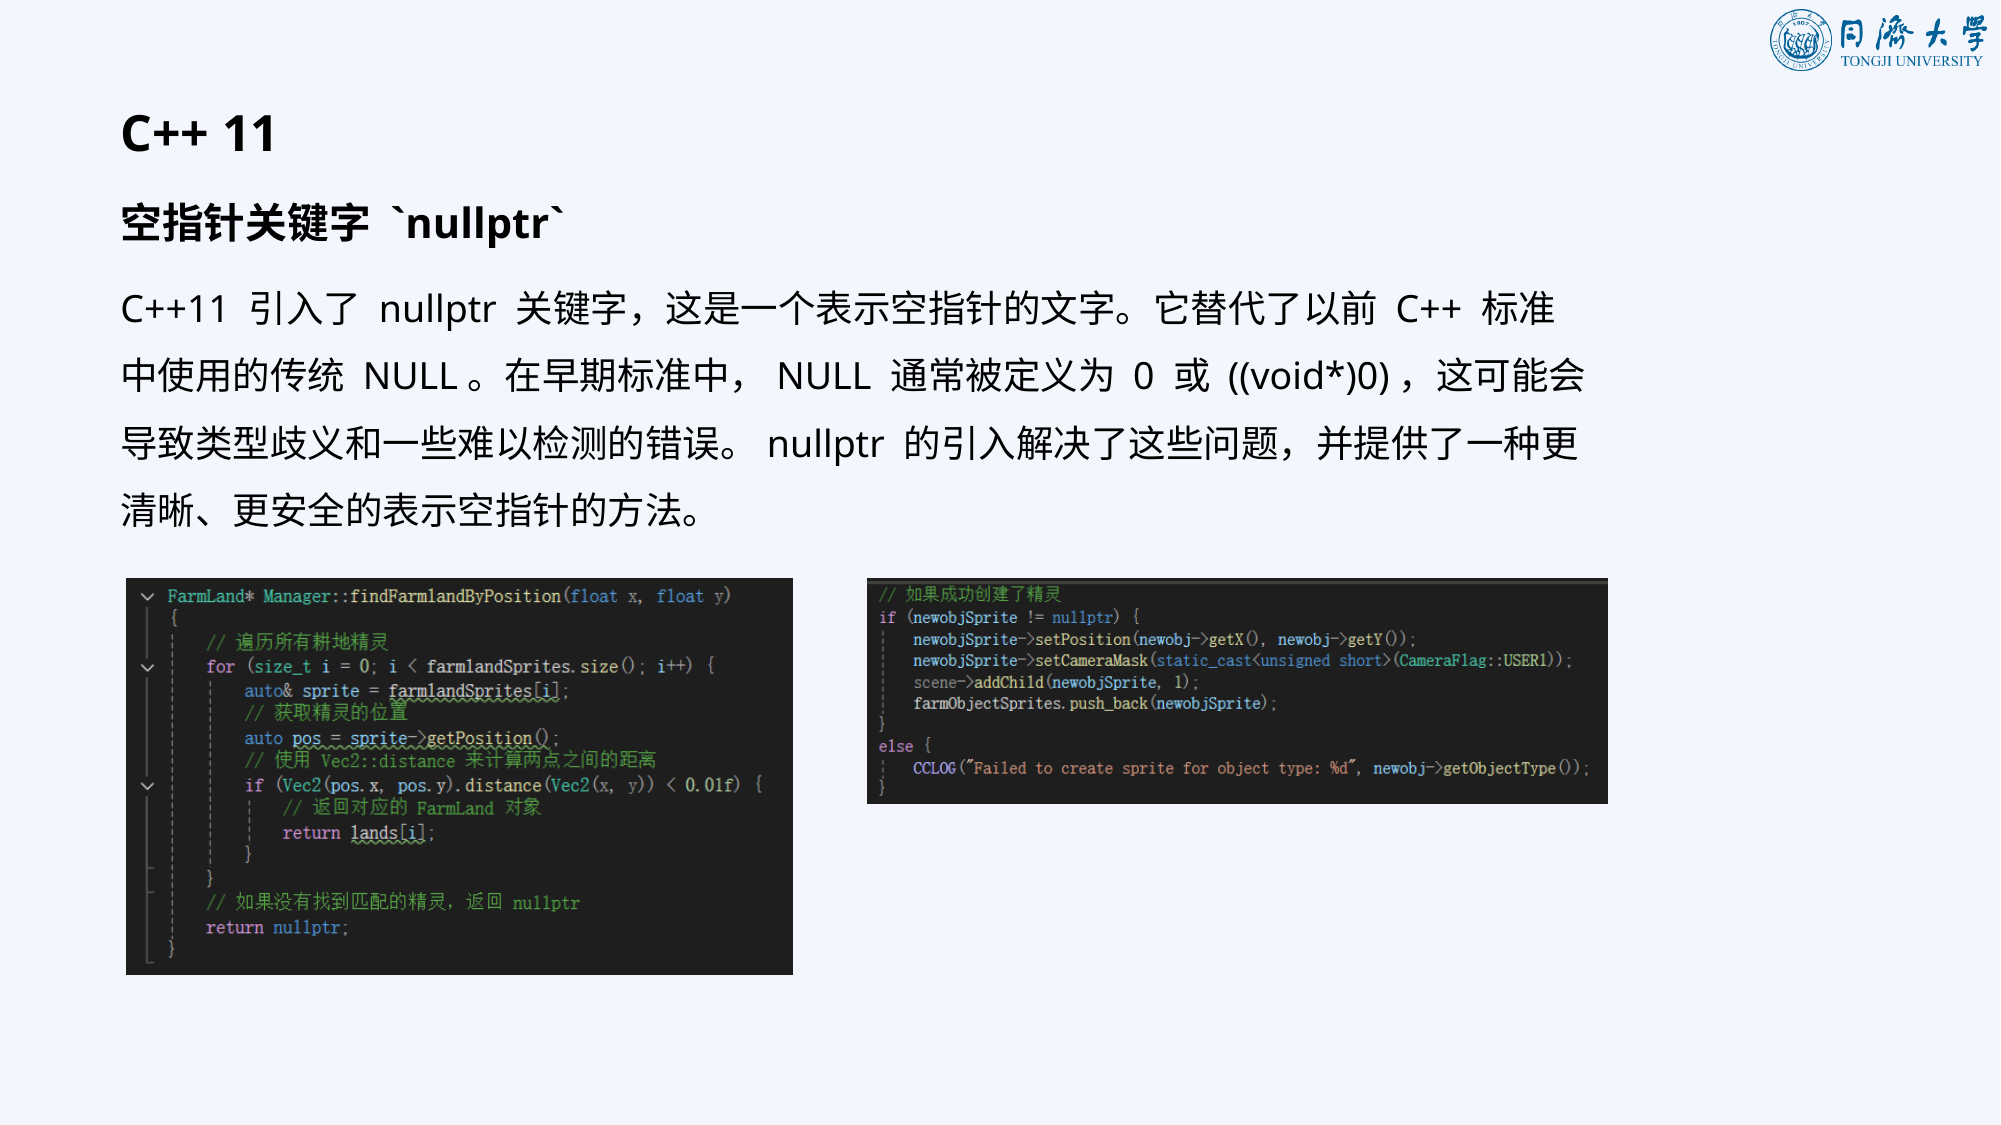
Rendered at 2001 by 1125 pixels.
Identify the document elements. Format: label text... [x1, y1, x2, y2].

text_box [1769, 9, 1988, 71]
picture [126, 578, 793, 975]
text_box 空指针关键字 `nullptr` [105, 189, 881, 254]
text_box C++11 引入了 nullptr 关键字，这是一个表示空指针的文字。它替代了以前 C++ 标准中使用的传统 NULL。在早期标准中，NULL 通常被定义为 0 或 ((void*)0)，这可能会导致类型歧义和一些难以检测的错误。nullptr 的引入解决了这些问题，并提供了一种更清晰、更安全的表示空指针的方法。 [105, 254, 1608, 540]
text_box C++ 11 [105, 94, 359, 170]
picture [866, 578, 1608, 804]
